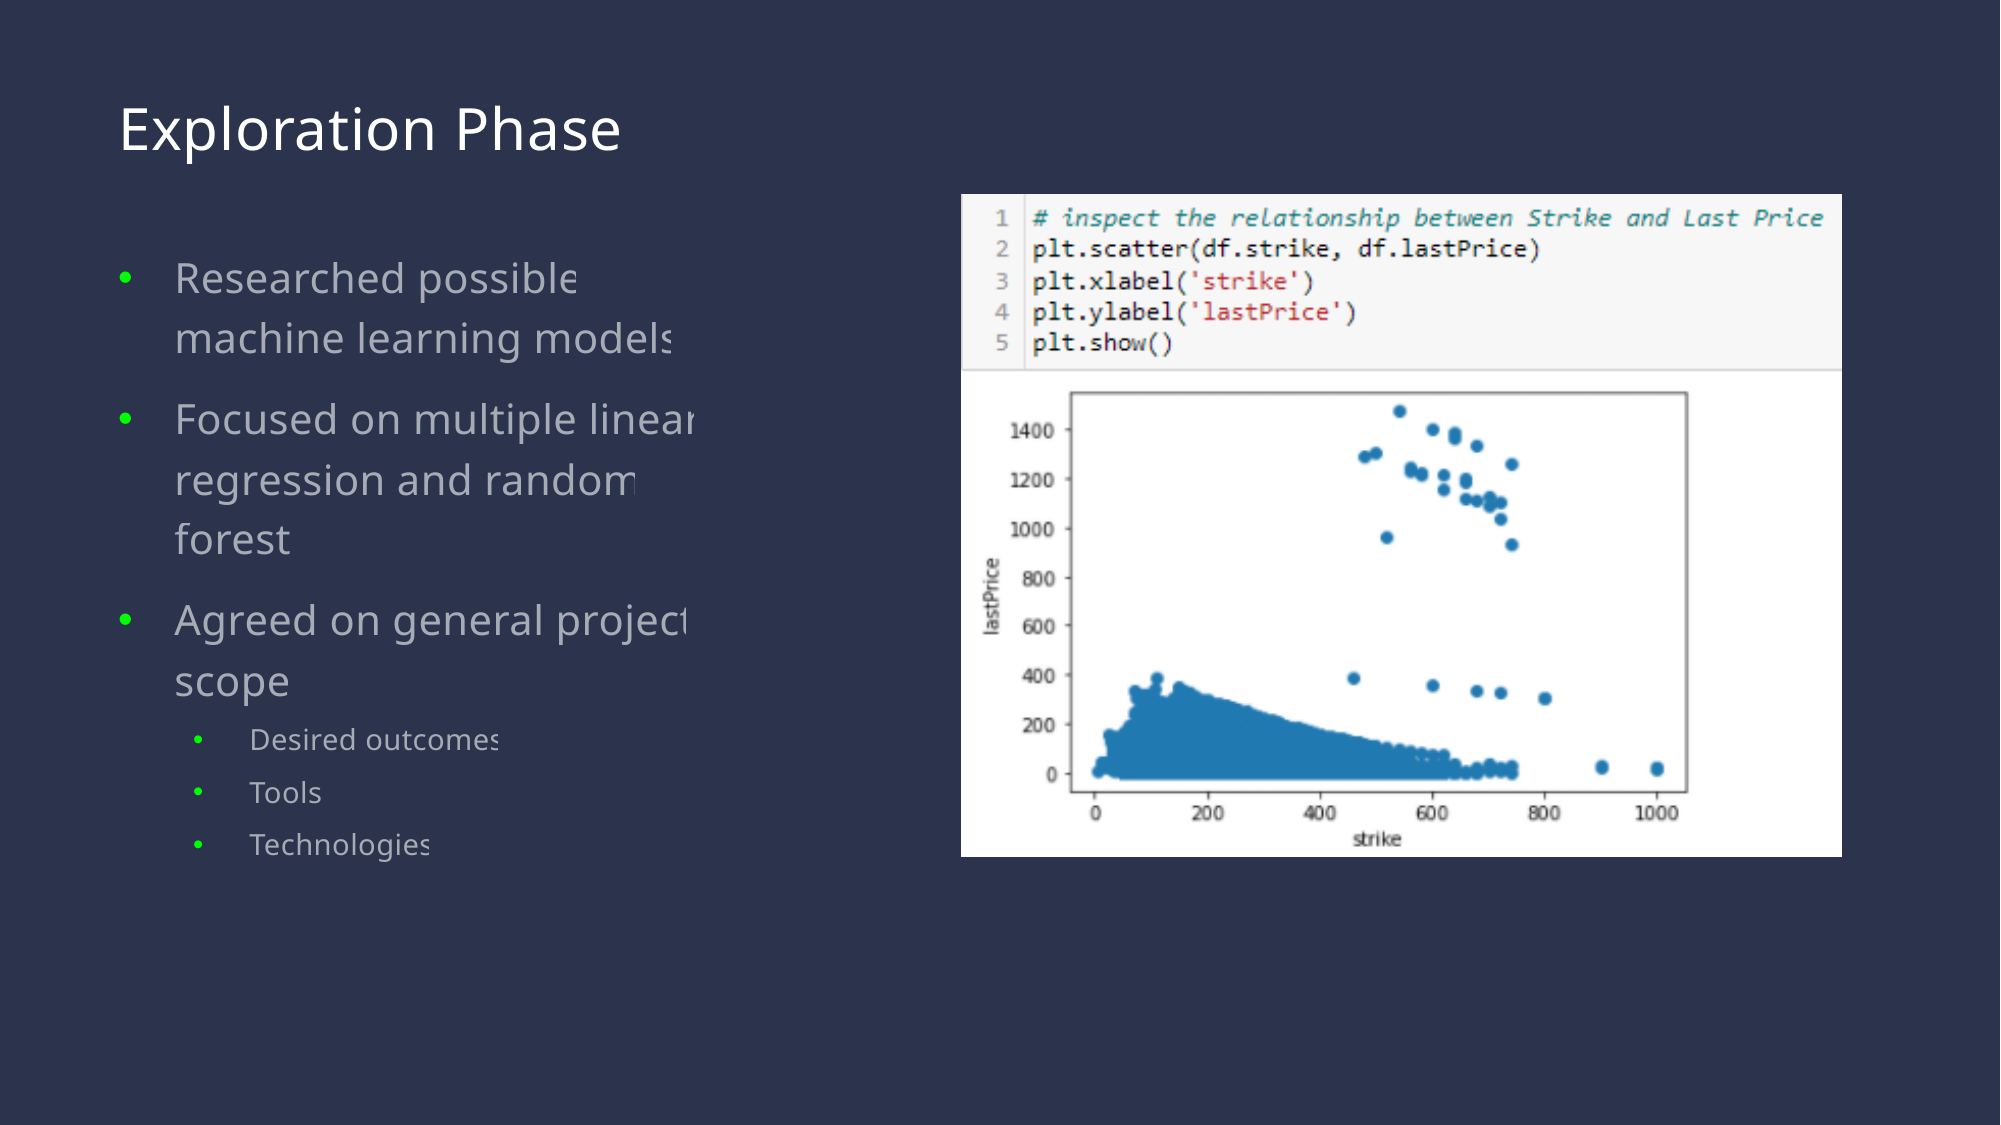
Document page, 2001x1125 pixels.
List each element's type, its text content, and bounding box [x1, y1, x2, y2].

list Researched possible machine learning models Focused on multiple linear regression and random forest Agreed on general project scope Desired outcomes Tools Technologies [118, 242, 722, 948]
picture [961, 194, 1842, 857]
title Exploration Phase [118, 101, 626, 242]
